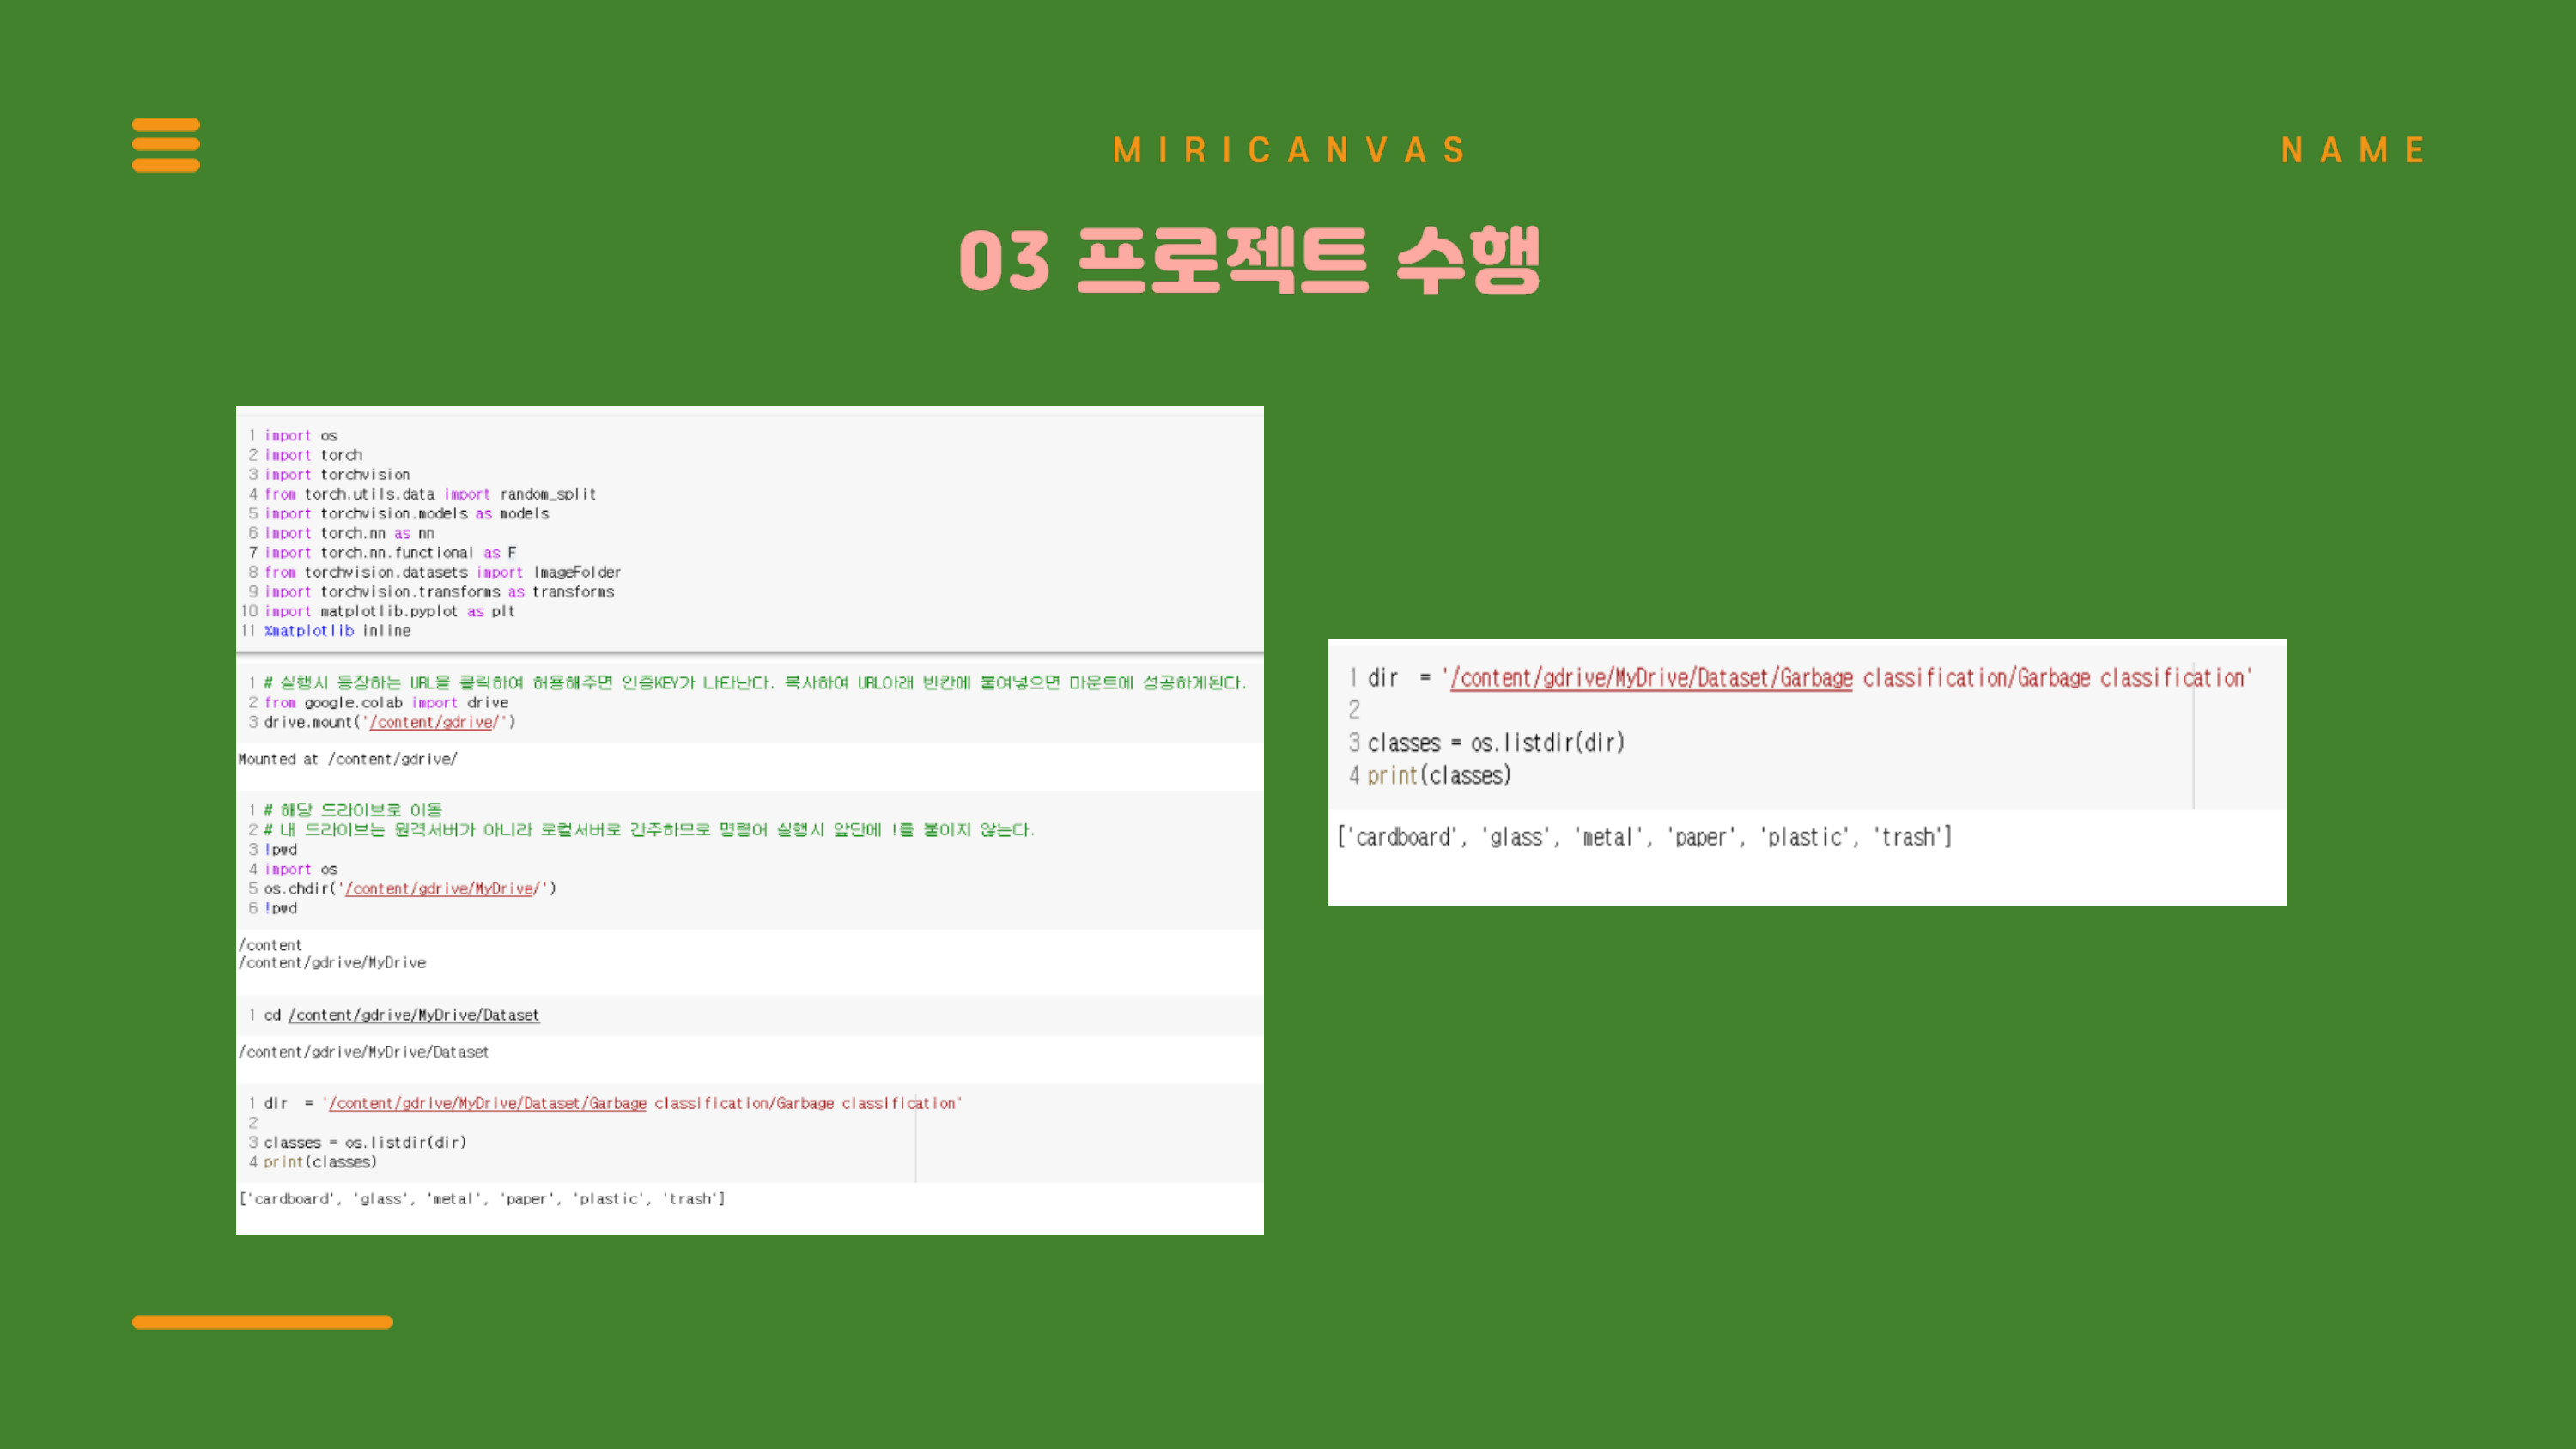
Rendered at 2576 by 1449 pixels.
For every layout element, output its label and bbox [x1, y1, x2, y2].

picture [1846, 121, 2439, 186]
picture [224, 199, 1600, 347]
text_box [235, 406, 1265, 1235]
picture [996, 121, 1479, 186]
text_box [132, 1315, 393, 1330]
text_box [1327, 639, 2287, 906]
text_box [132, 118, 200, 173]
